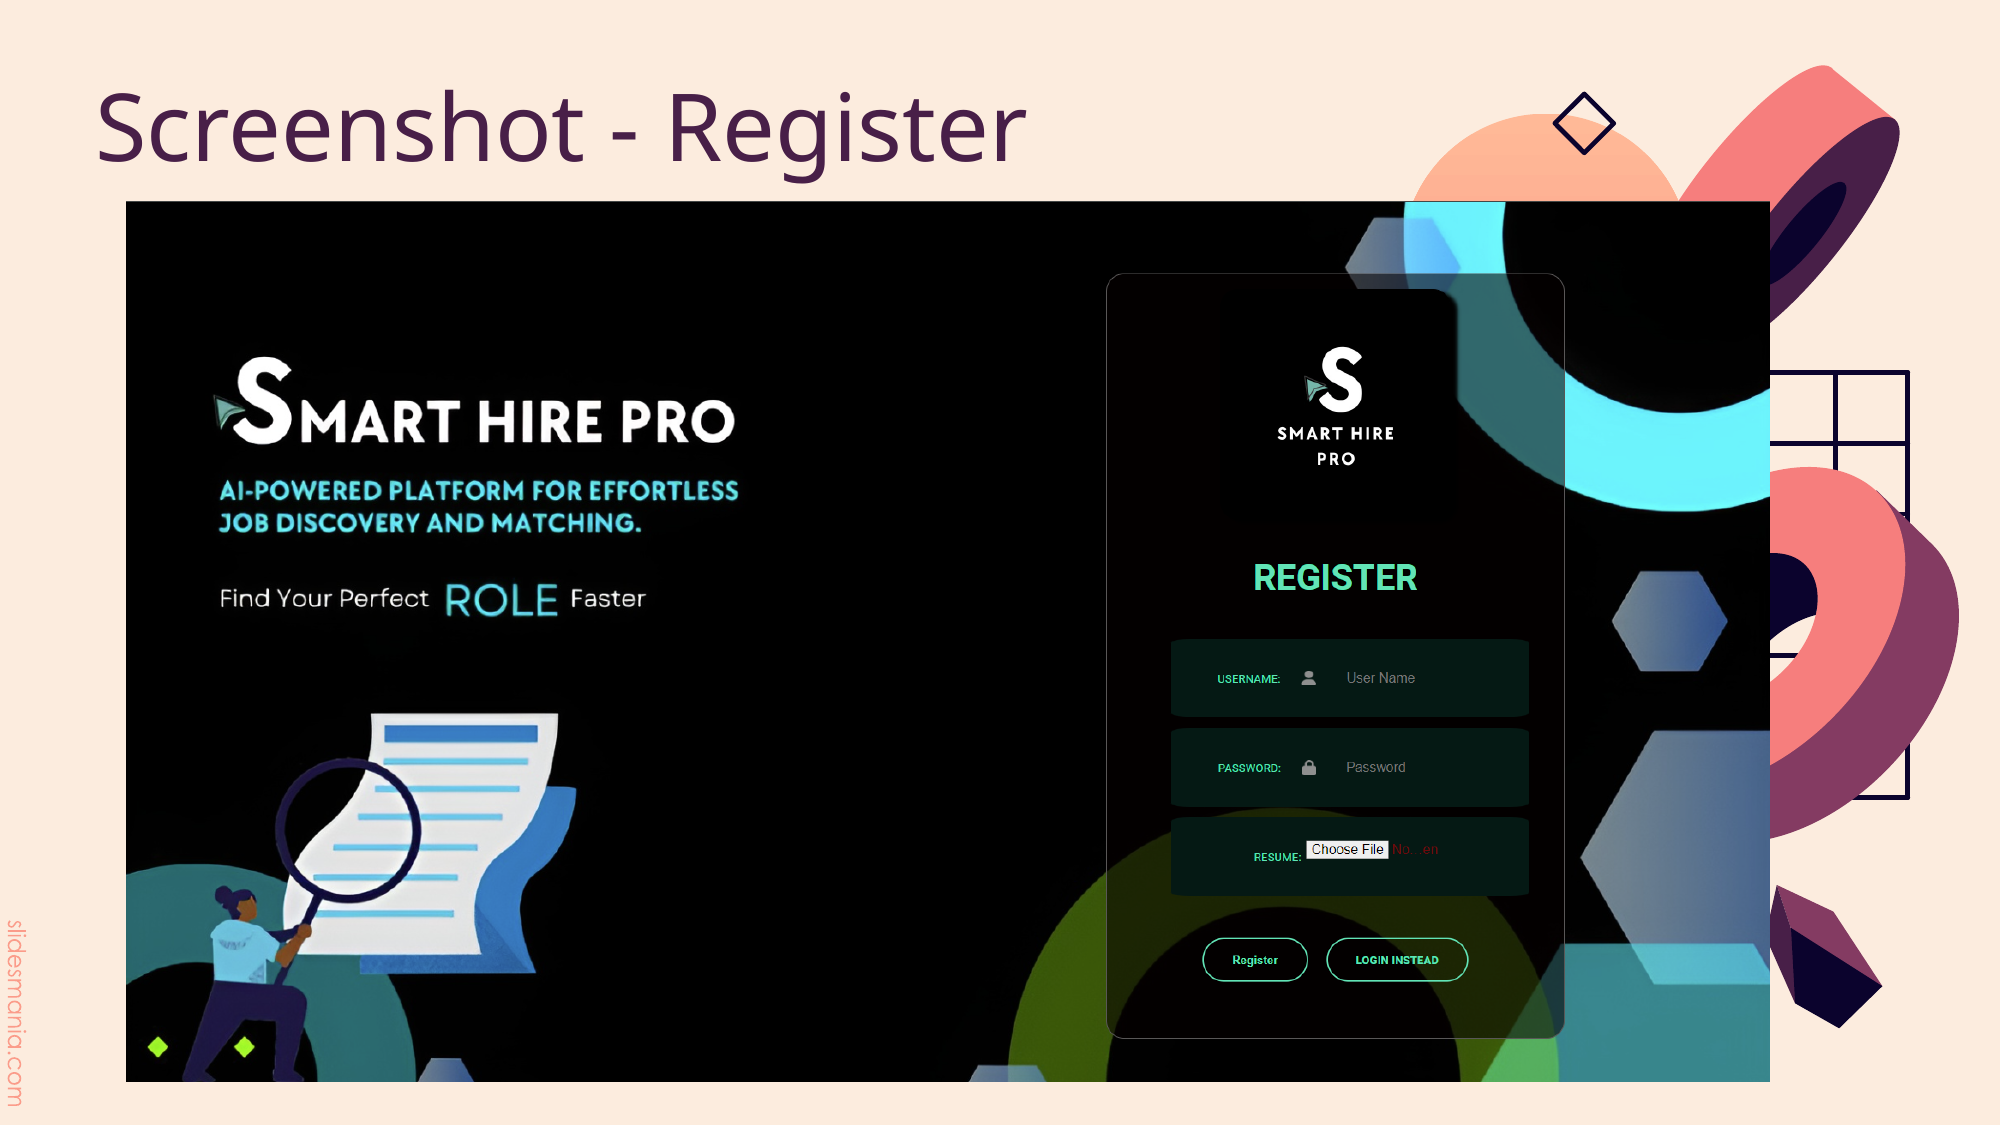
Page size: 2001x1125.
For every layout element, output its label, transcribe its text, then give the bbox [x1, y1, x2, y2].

picture [126, 201, 1770, 1082]
title Screenshot - Register [74, 45, 1424, 202]
